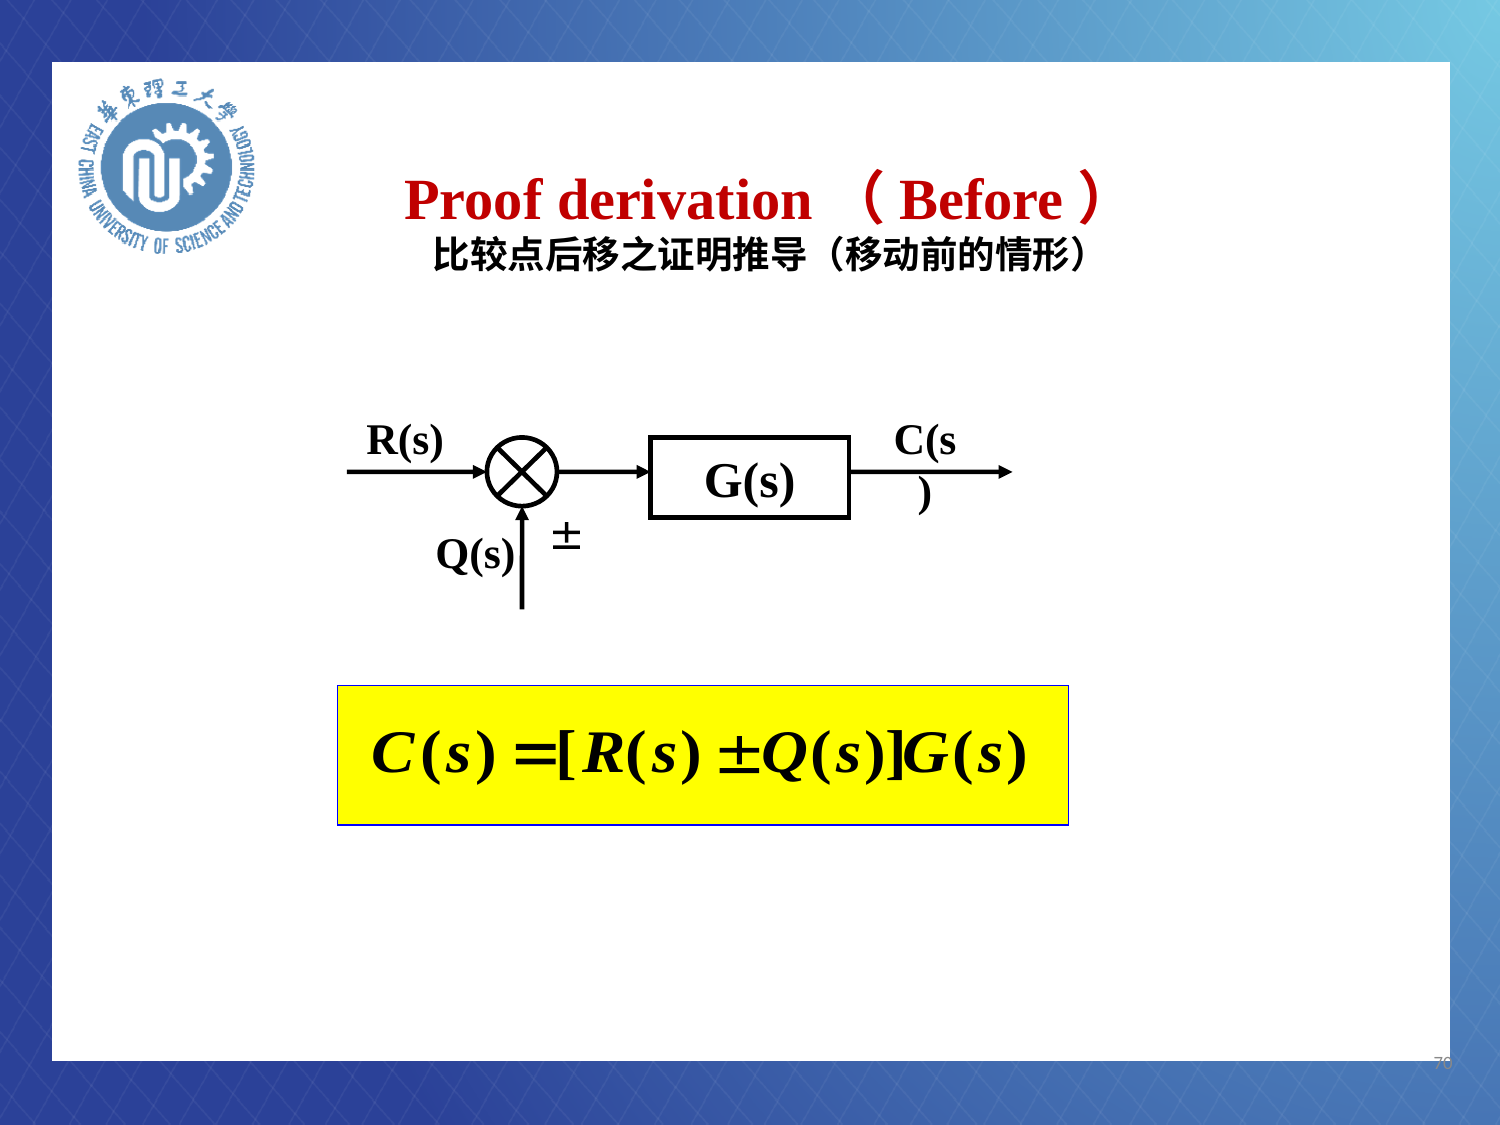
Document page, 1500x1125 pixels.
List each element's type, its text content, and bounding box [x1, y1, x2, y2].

slide_number 70 [1155, 1024, 1468, 1100]
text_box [337, 685, 1069, 826]
title Proof derivation（Before） 比较点后移之证明推导（移动前的情形） [306, 170, 1234, 268]
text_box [346, 402, 1013, 610]
picture [0, 0, 1500, 1125]
